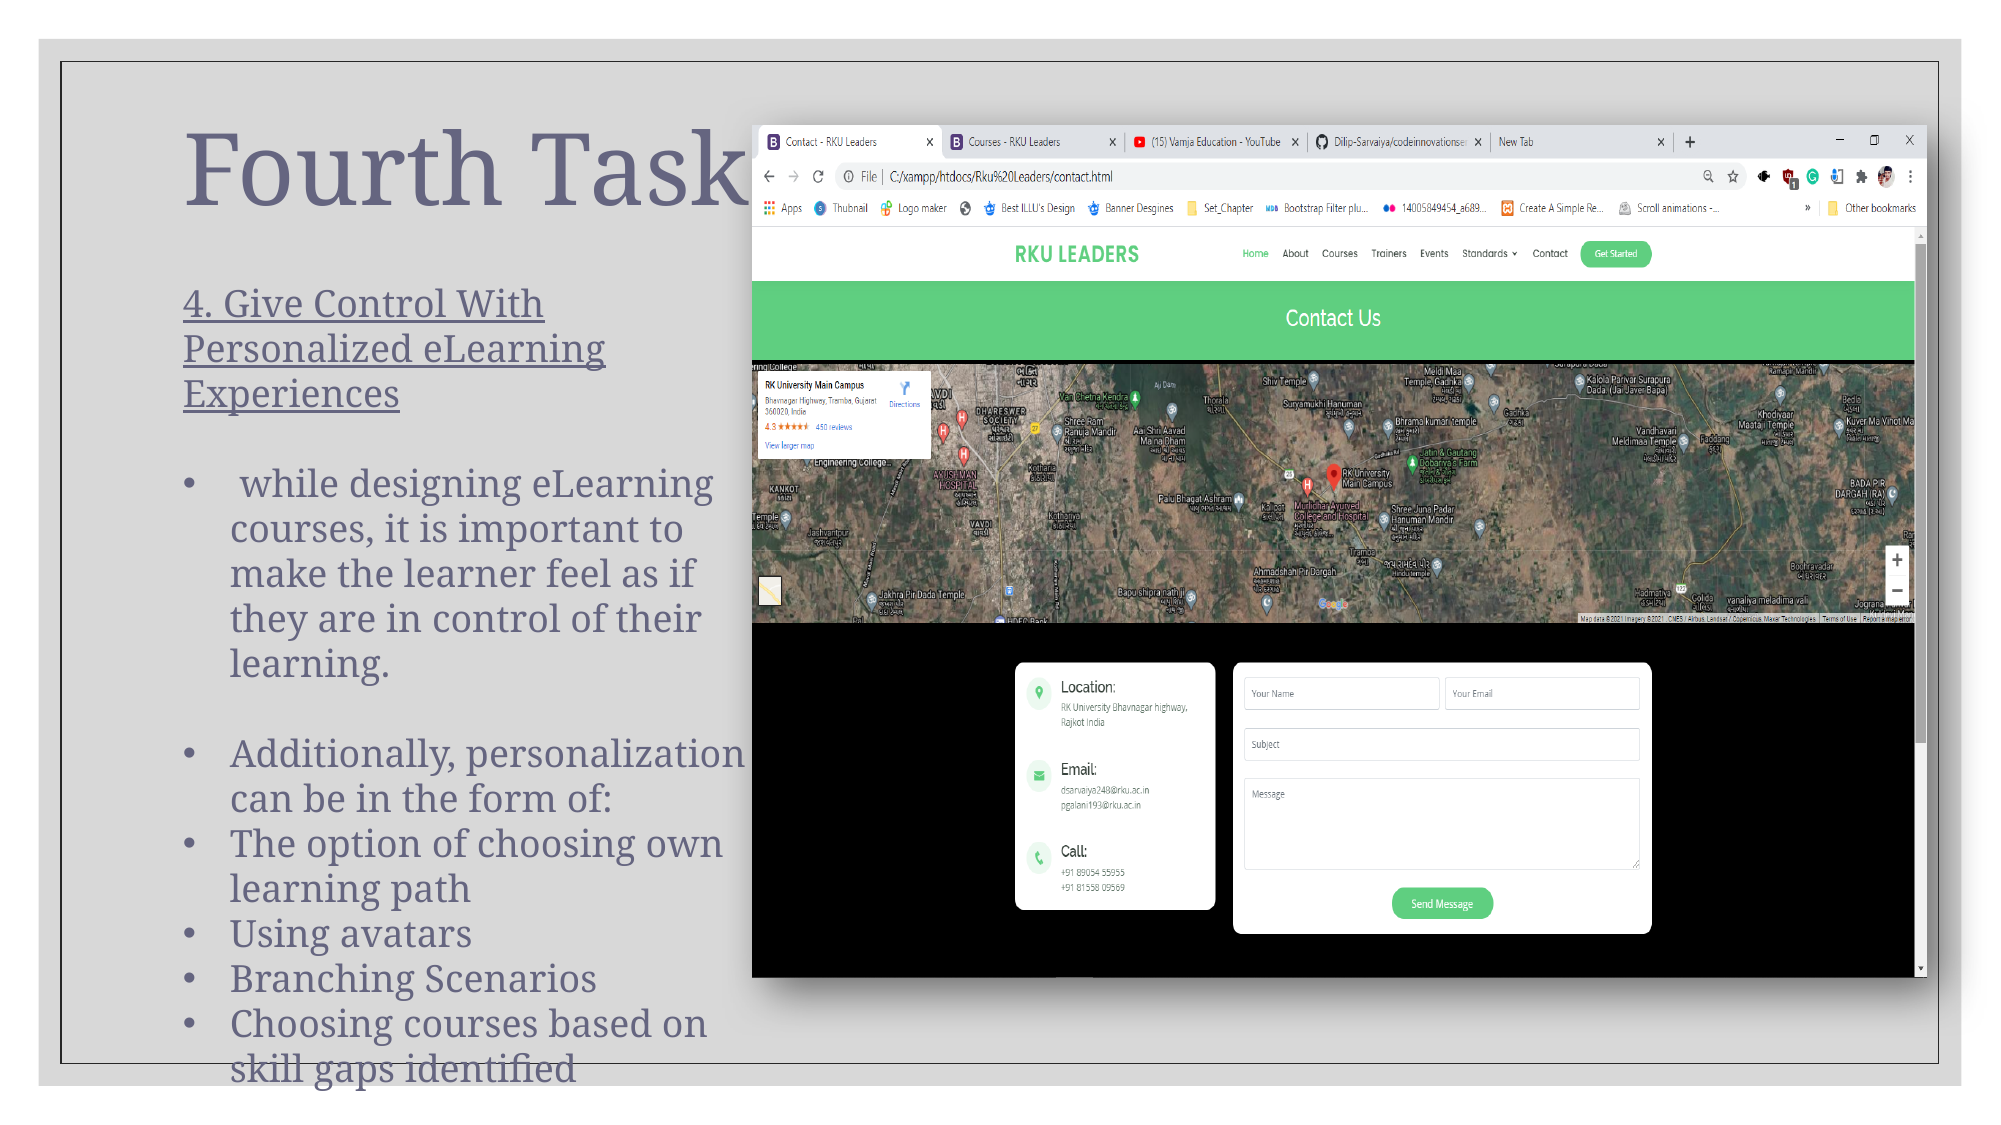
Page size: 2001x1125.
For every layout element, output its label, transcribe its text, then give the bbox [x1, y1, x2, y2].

picture [751, 125, 1927, 978]
text_box Fourth Task [168, 98, 924, 248]
text_box 4. Give Control With Personalized eLearning Experiences while designing eLearning courses, it is important to make the learner feel as if they are in control of their learning. Additionally, personalization can be in the form of: The option of choosing own learning path Using avatars Branching Scenarios Choosing courses based on skill gaps identified [168, 272, 763, 1098]
